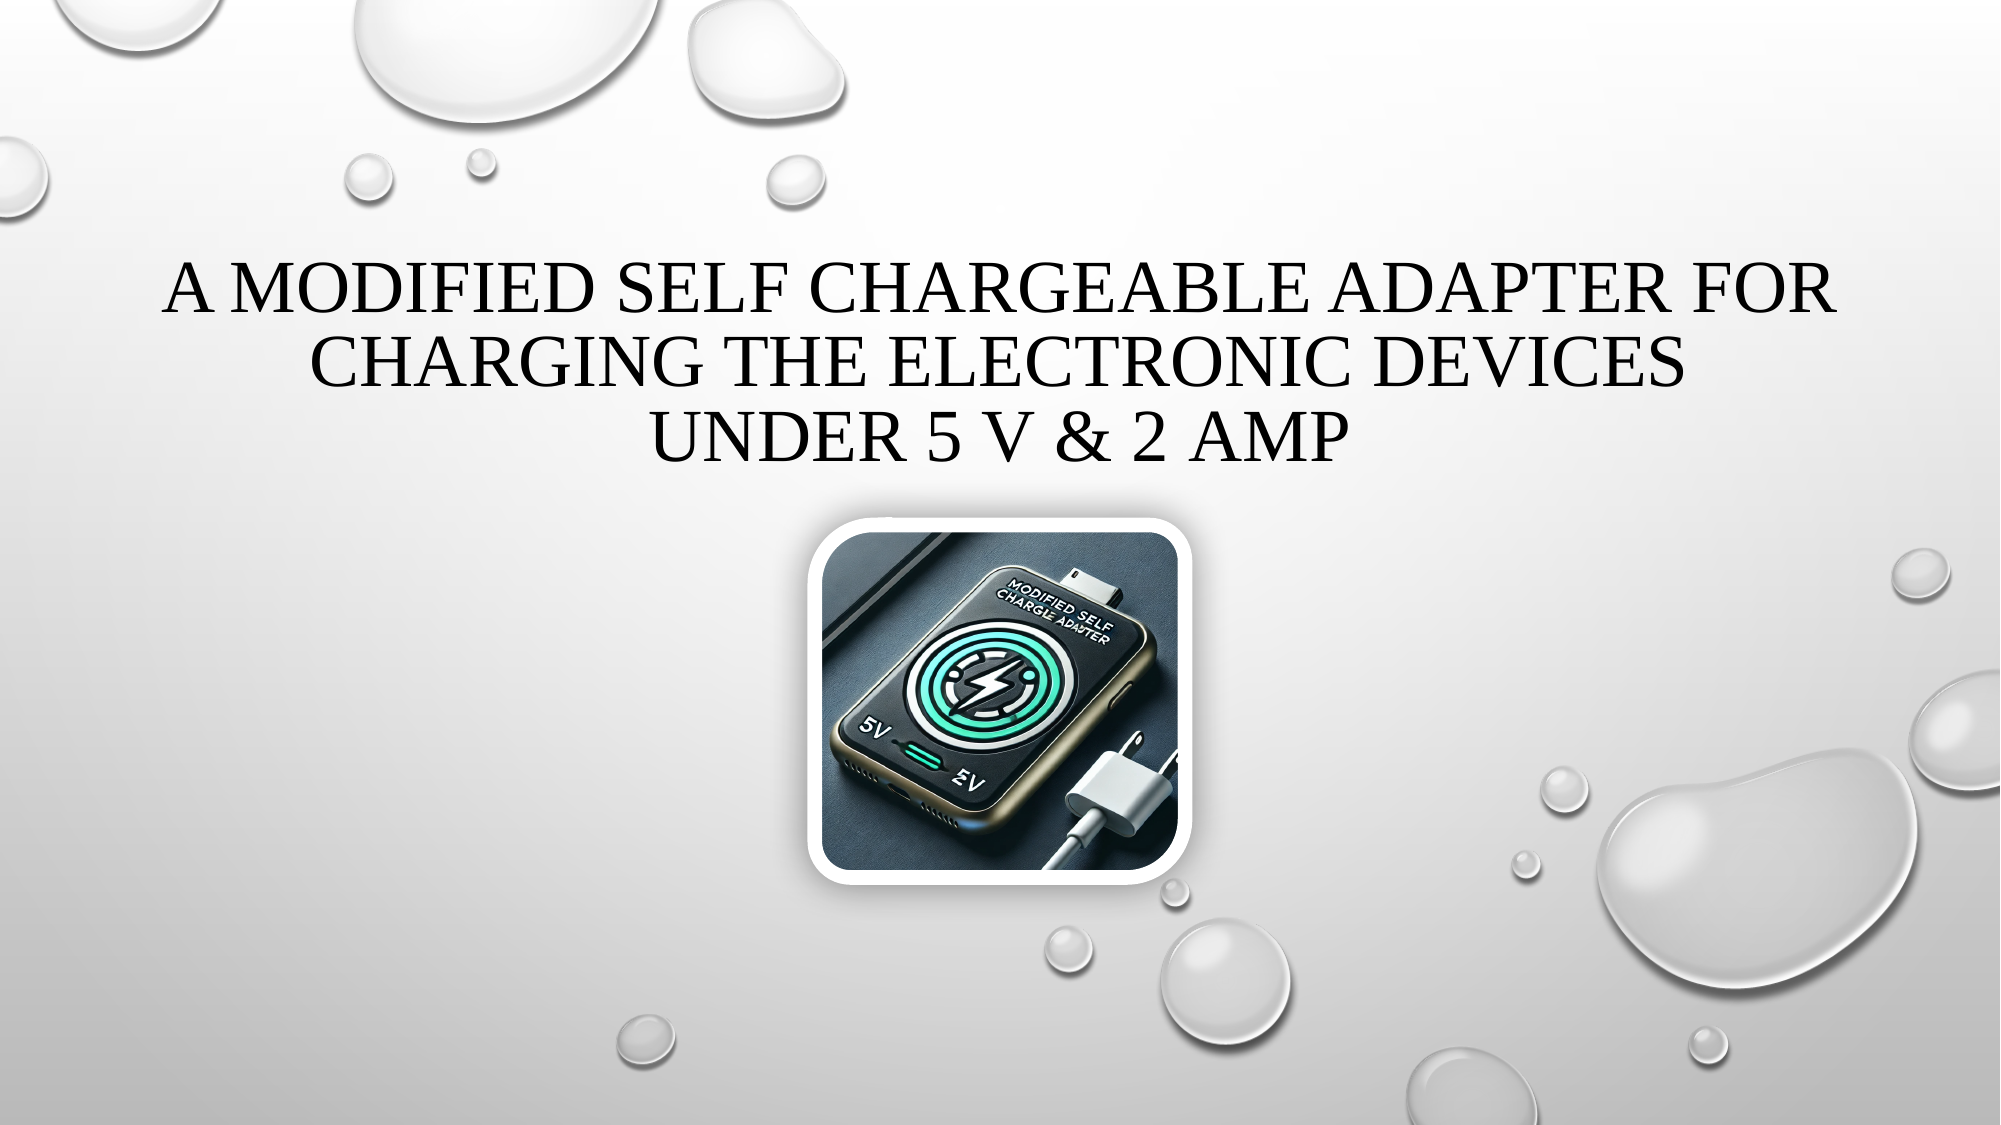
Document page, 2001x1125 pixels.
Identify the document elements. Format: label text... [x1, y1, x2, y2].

picture [0, 0, 2000, 1125]
title A Modified Self Chargeable adapter for charging the electronic devices under 5 V & 2 amp [20, 143, 1980, 484]
